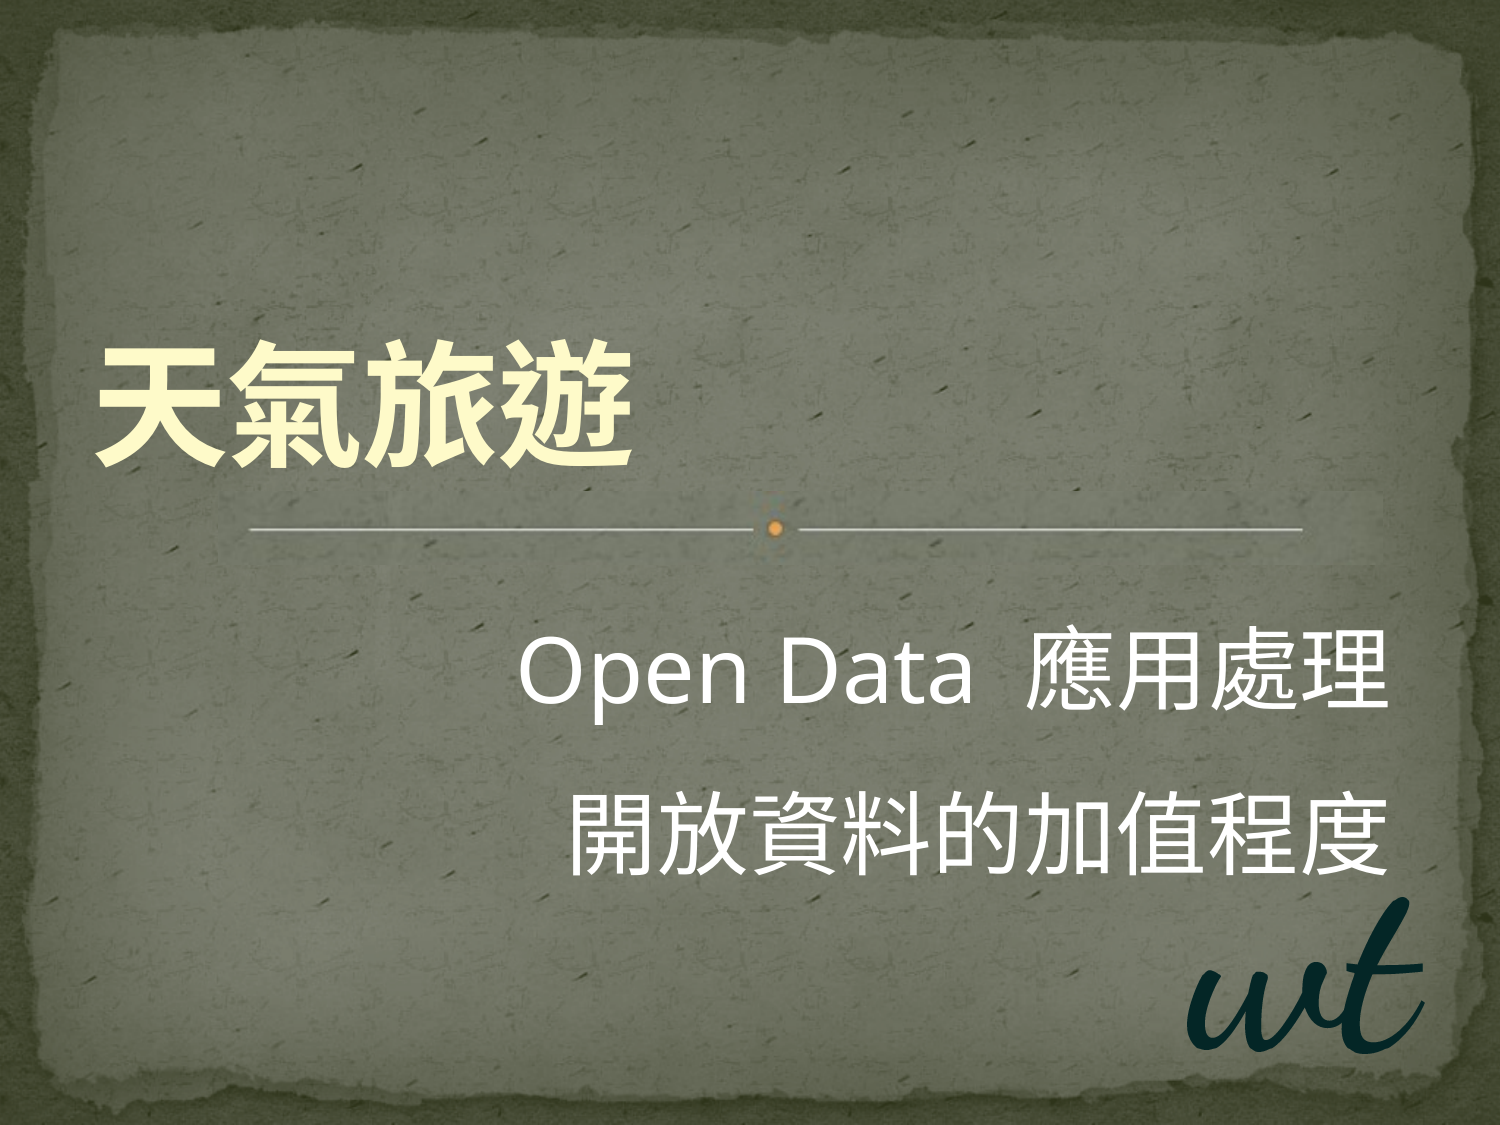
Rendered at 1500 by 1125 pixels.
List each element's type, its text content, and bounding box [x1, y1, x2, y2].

picture [1157, 827, 1454, 1123]
text_box Open Data 應用處理 開放資料的加值程度 [301, 549, 1407, 894]
text_box 天氣旅遊 [76, 172, 1154, 492]
picture [218, 491, 1383, 565]
